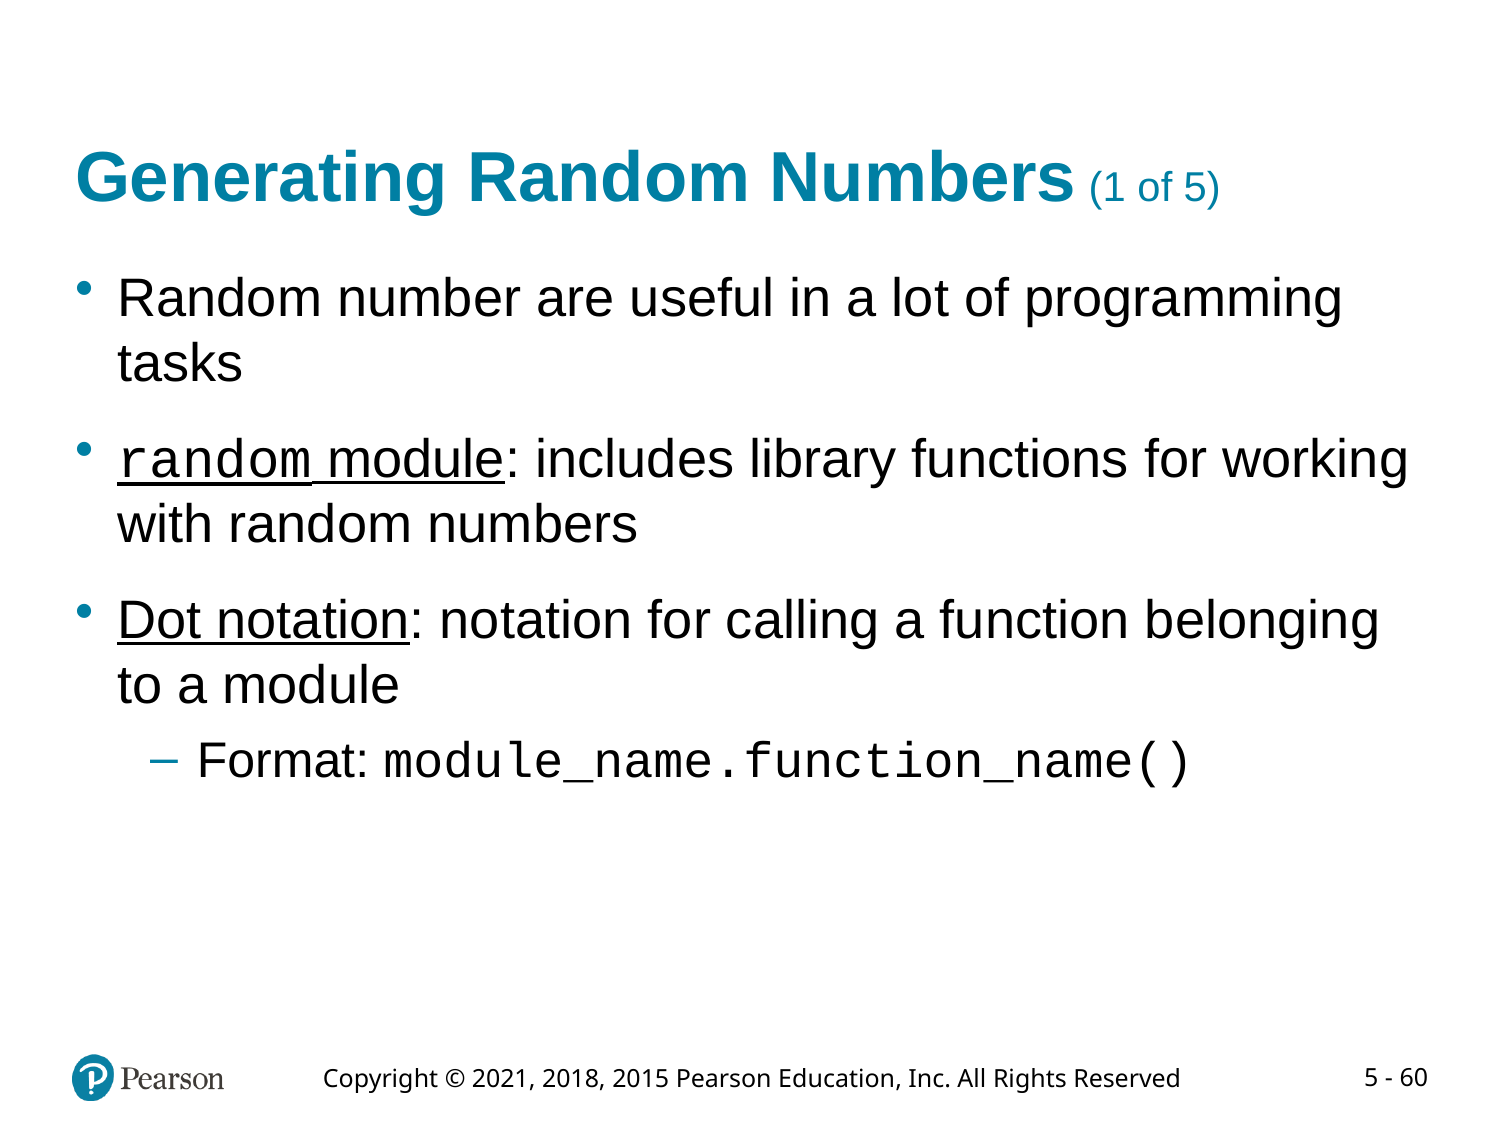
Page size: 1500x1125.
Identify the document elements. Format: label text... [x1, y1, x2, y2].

picture [99, 1054, 224, 1101]
title Generating Random Numbers (1 of 5) [75, 35, 1425, 216]
list Random number are useful in a lot of programming tasks random module: includes library functions for working with random numbers Dot notation: notation for calling a function belonging to a module Format: module_name.function_name() [75, 262, 1425, 1005]
picture [72, 1087, 83, 1101]
picture [72, 1054, 89, 1072]
picture [81, 1064, 107, 1089]
